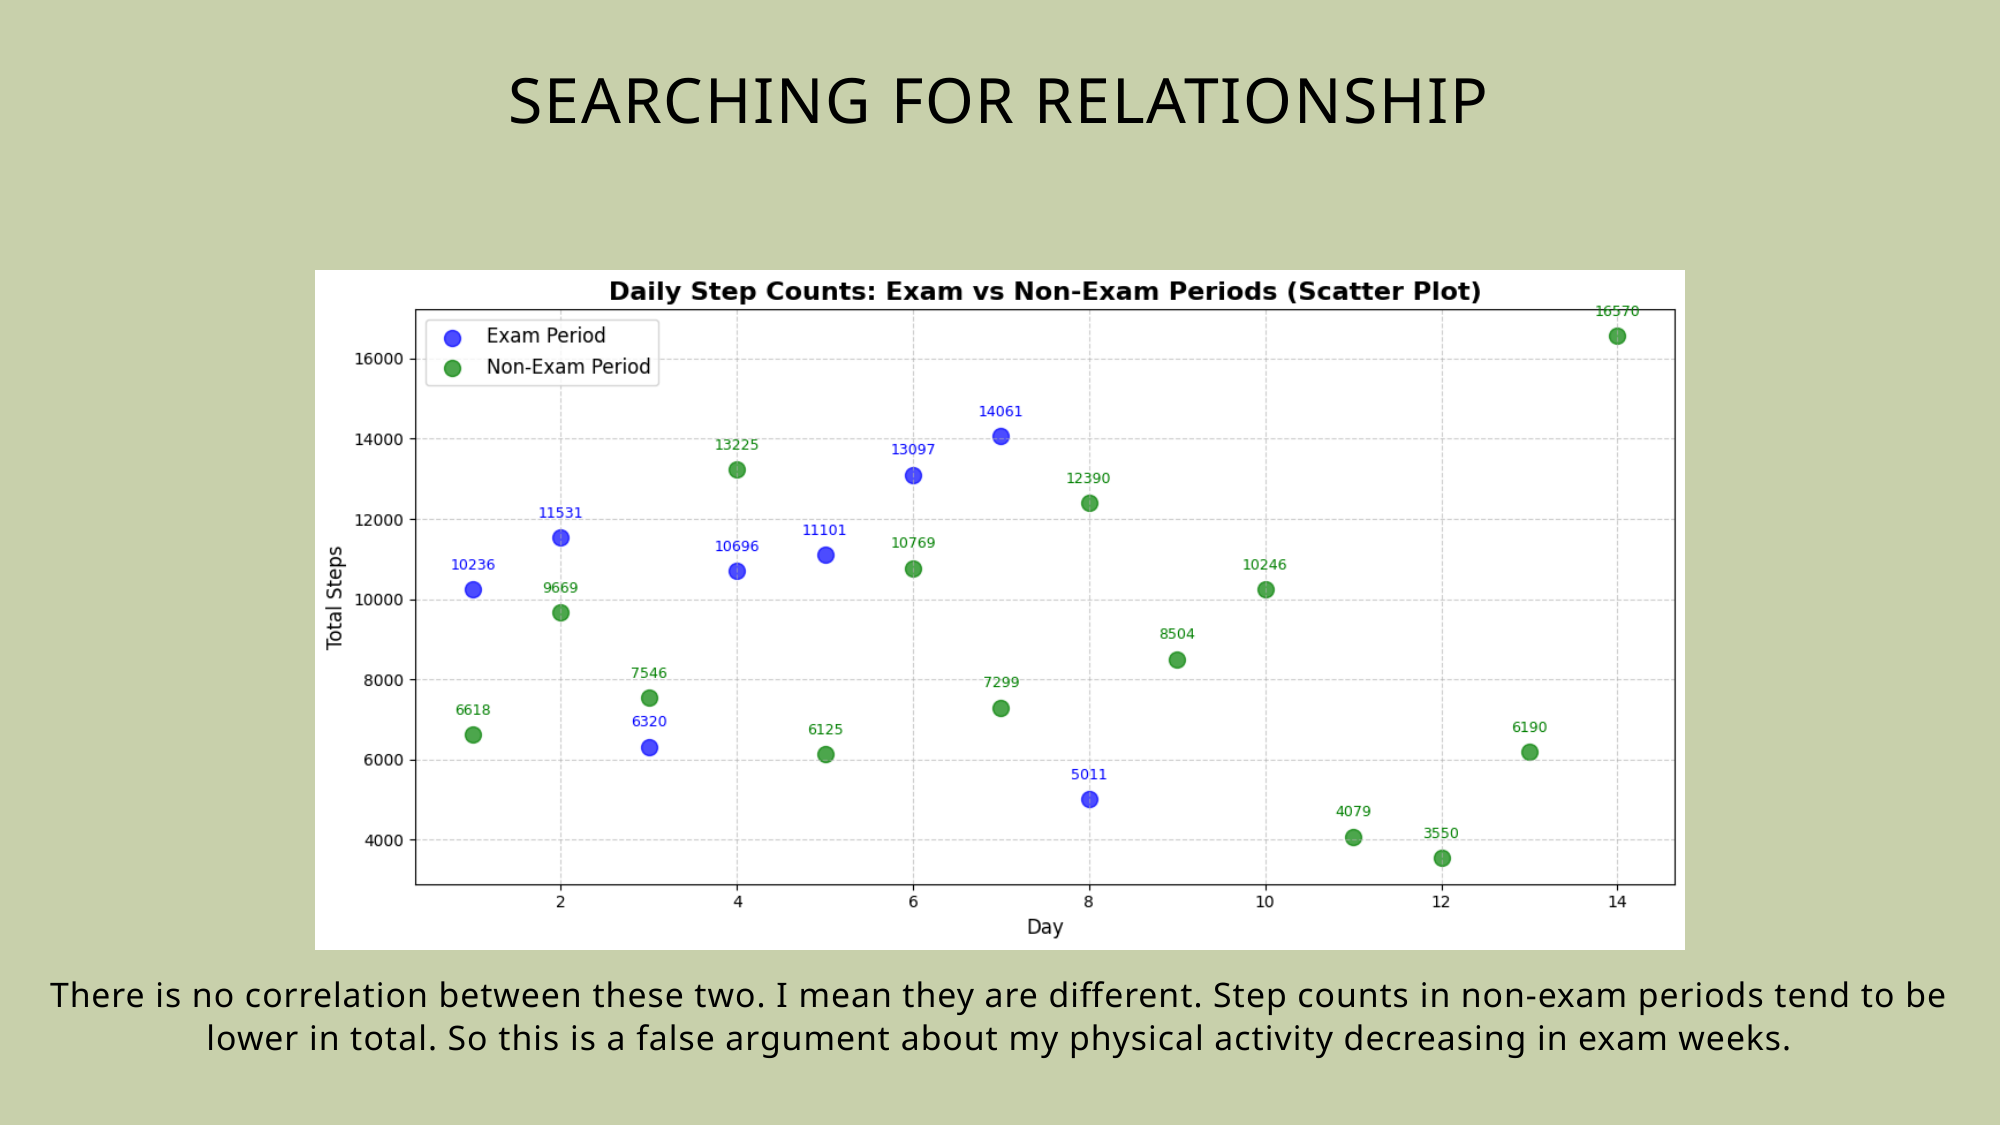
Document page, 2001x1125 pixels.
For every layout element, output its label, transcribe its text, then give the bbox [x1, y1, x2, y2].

text_box There is no correlation between these two. I mean they are different. Step counts in non-exam periods tend to be lower in total. So this is a false argument about my physical activity decreasing in exam weeks. [0, 972, 2000, 1057]
text_box SEARCHING FOR RELATIONSHIP [0, 66, 2000, 135]
picture [314, 269, 1685, 950]
